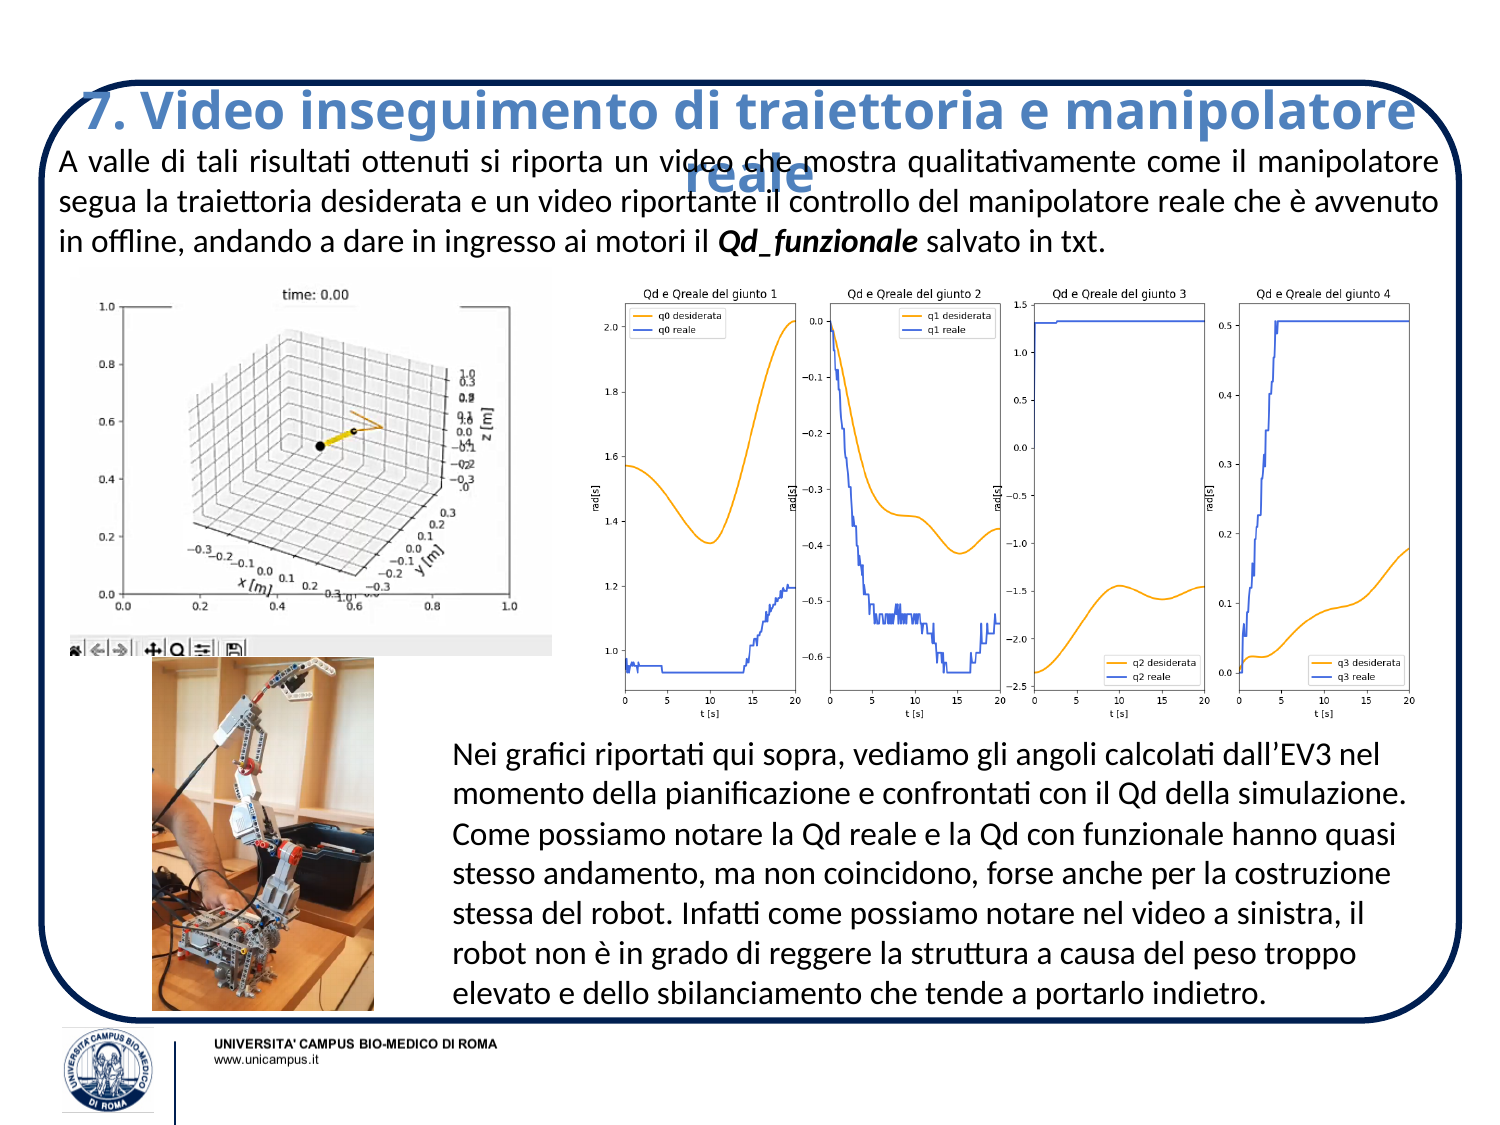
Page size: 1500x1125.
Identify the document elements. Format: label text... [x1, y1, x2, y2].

picture [582, 274, 1426, 722]
text_box A valle di tali risultati ottenuti si riporta un video che mostra qualitativamente come il manipolatore segua la traiettoria desiderata e un video riportante il controllo del manipolatore reale che è avvenuto in offline, andando a dare in ingresso ai motori il Qd_funzionale salvato in txt. [43, 131, 1457, 266]
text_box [69, 266, 553, 657]
title 7. Video inseguimento di traiettoria e manipolatore reale [75, 77, 1425, 131]
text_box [150, 665, 376, 1012]
text_box Nei grafici riportati qui sopra, vediamo gli angoli calcolati dall’EV3 nel momento della pianificazione e confrontati con il Qd della simulazione. Come possiamo notare la Qd reale e la Qd con funzionale hanno quasi stesso andamento, ma non coincidono, forse anche per la costruzione stessa del robot. Infatti come possiamo notare nel video a sinistra, il robot non è in grado di reggere la struttura a causa del peso troppo elevato e dello sbilanciamento che tende a portarlo indietro. [437, 724, 1450, 1019]
picture [41, 1020, 521, 1125]
